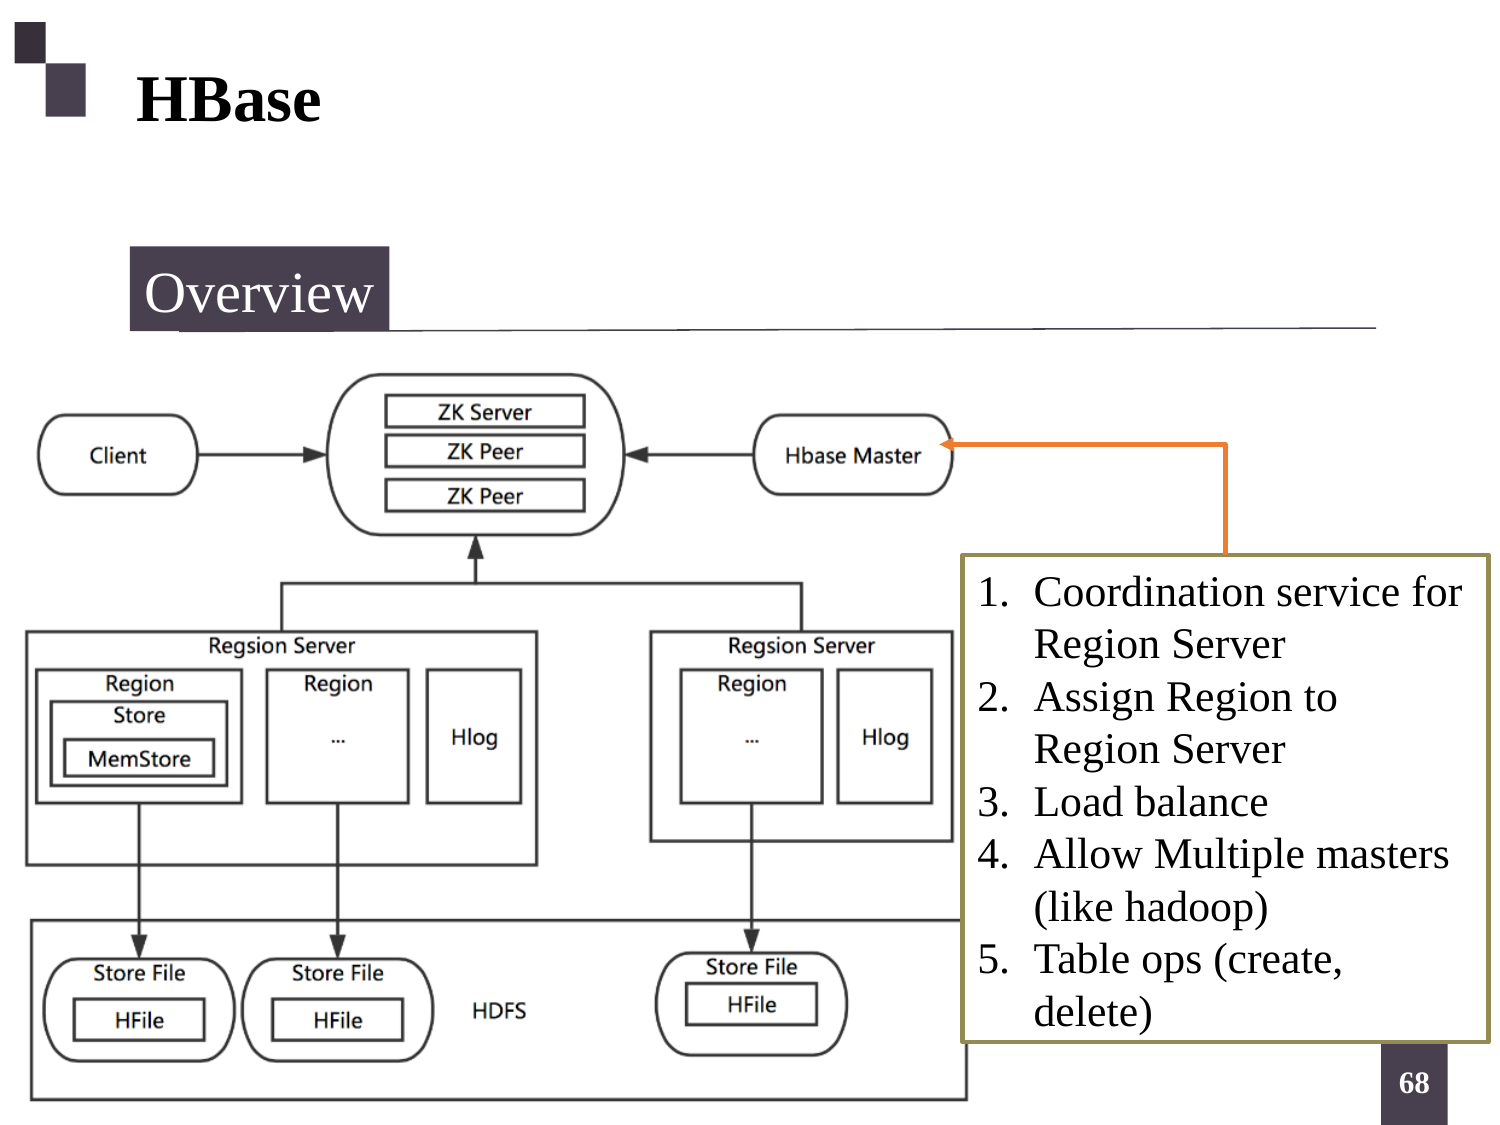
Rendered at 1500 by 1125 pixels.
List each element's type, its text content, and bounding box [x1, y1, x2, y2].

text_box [1026, 356, 1138, 643]
text_box Overview [129, 246, 390, 332]
text_box HBase [122, 47, 1333, 142]
slide_number 68 [1328, 1050, 1500, 1111]
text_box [178, 327, 1377, 332]
picture [17, 366, 975, 1111]
text_box Coordination service for Region Server Assign Region to Region Server Load balance Allow Multiple masters (like hadoop) Table ops (create, delete) [980, 553, 1491, 1044]
